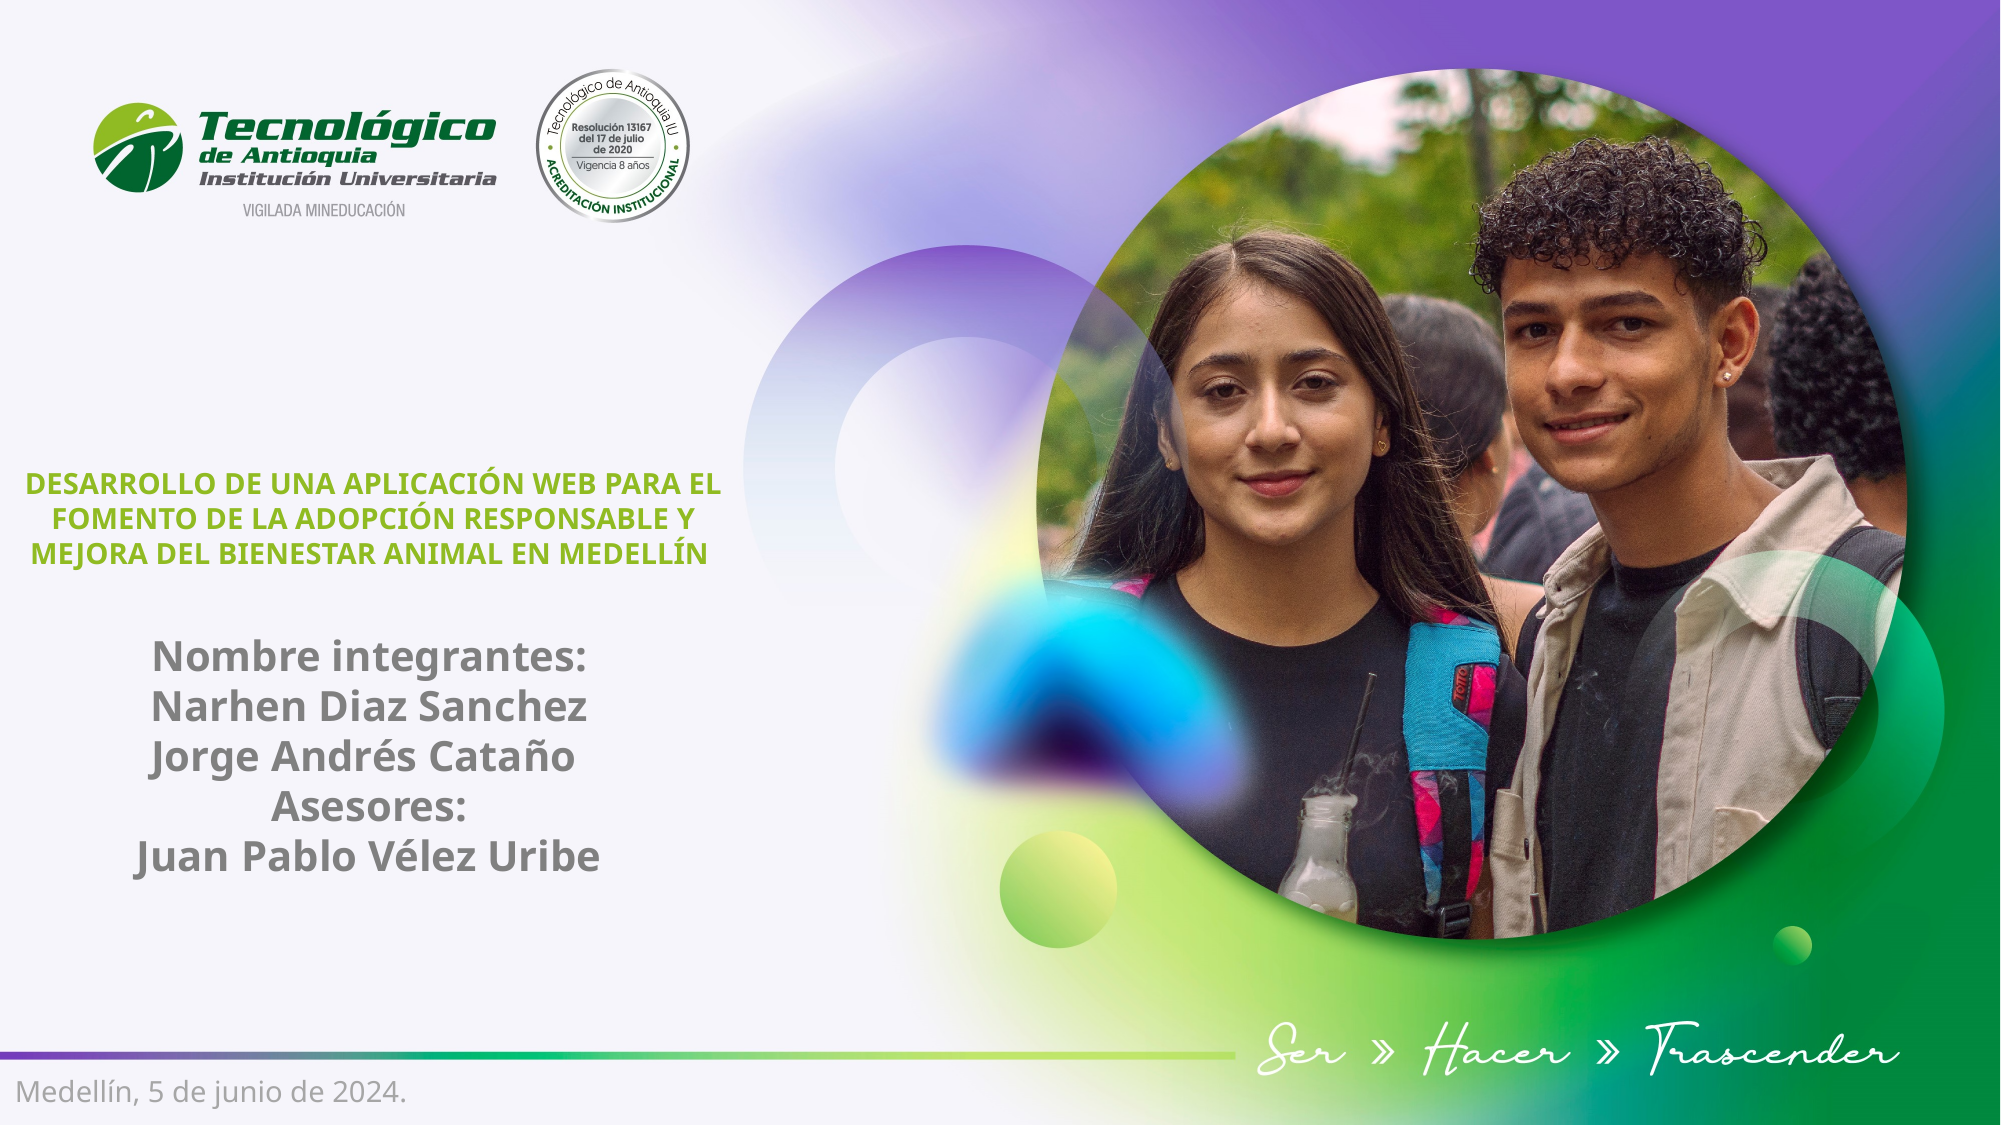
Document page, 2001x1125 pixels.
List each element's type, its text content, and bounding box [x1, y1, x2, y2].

text_box Medellín, 5 de junio de 2024. [0, 1065, 1222, 1116]
picture [0, 0, 2001, 1125]
text_box Nombre integrantes: Narhen Diaz Sanchez Jorge Andrés Cataño Asesores: Juan Pablo Vélez Uribe [0, 622, 739, 888]
text_box DESARROLLO DE UNA APLICACIÓN WEB PARA EL FOMENTO DE LA ADOPCIÓN RESPONSABLE Y MEJORA DEL BIENESTAR ANIMAL EN MEDELLÍN [0, 457, 747, 578]
